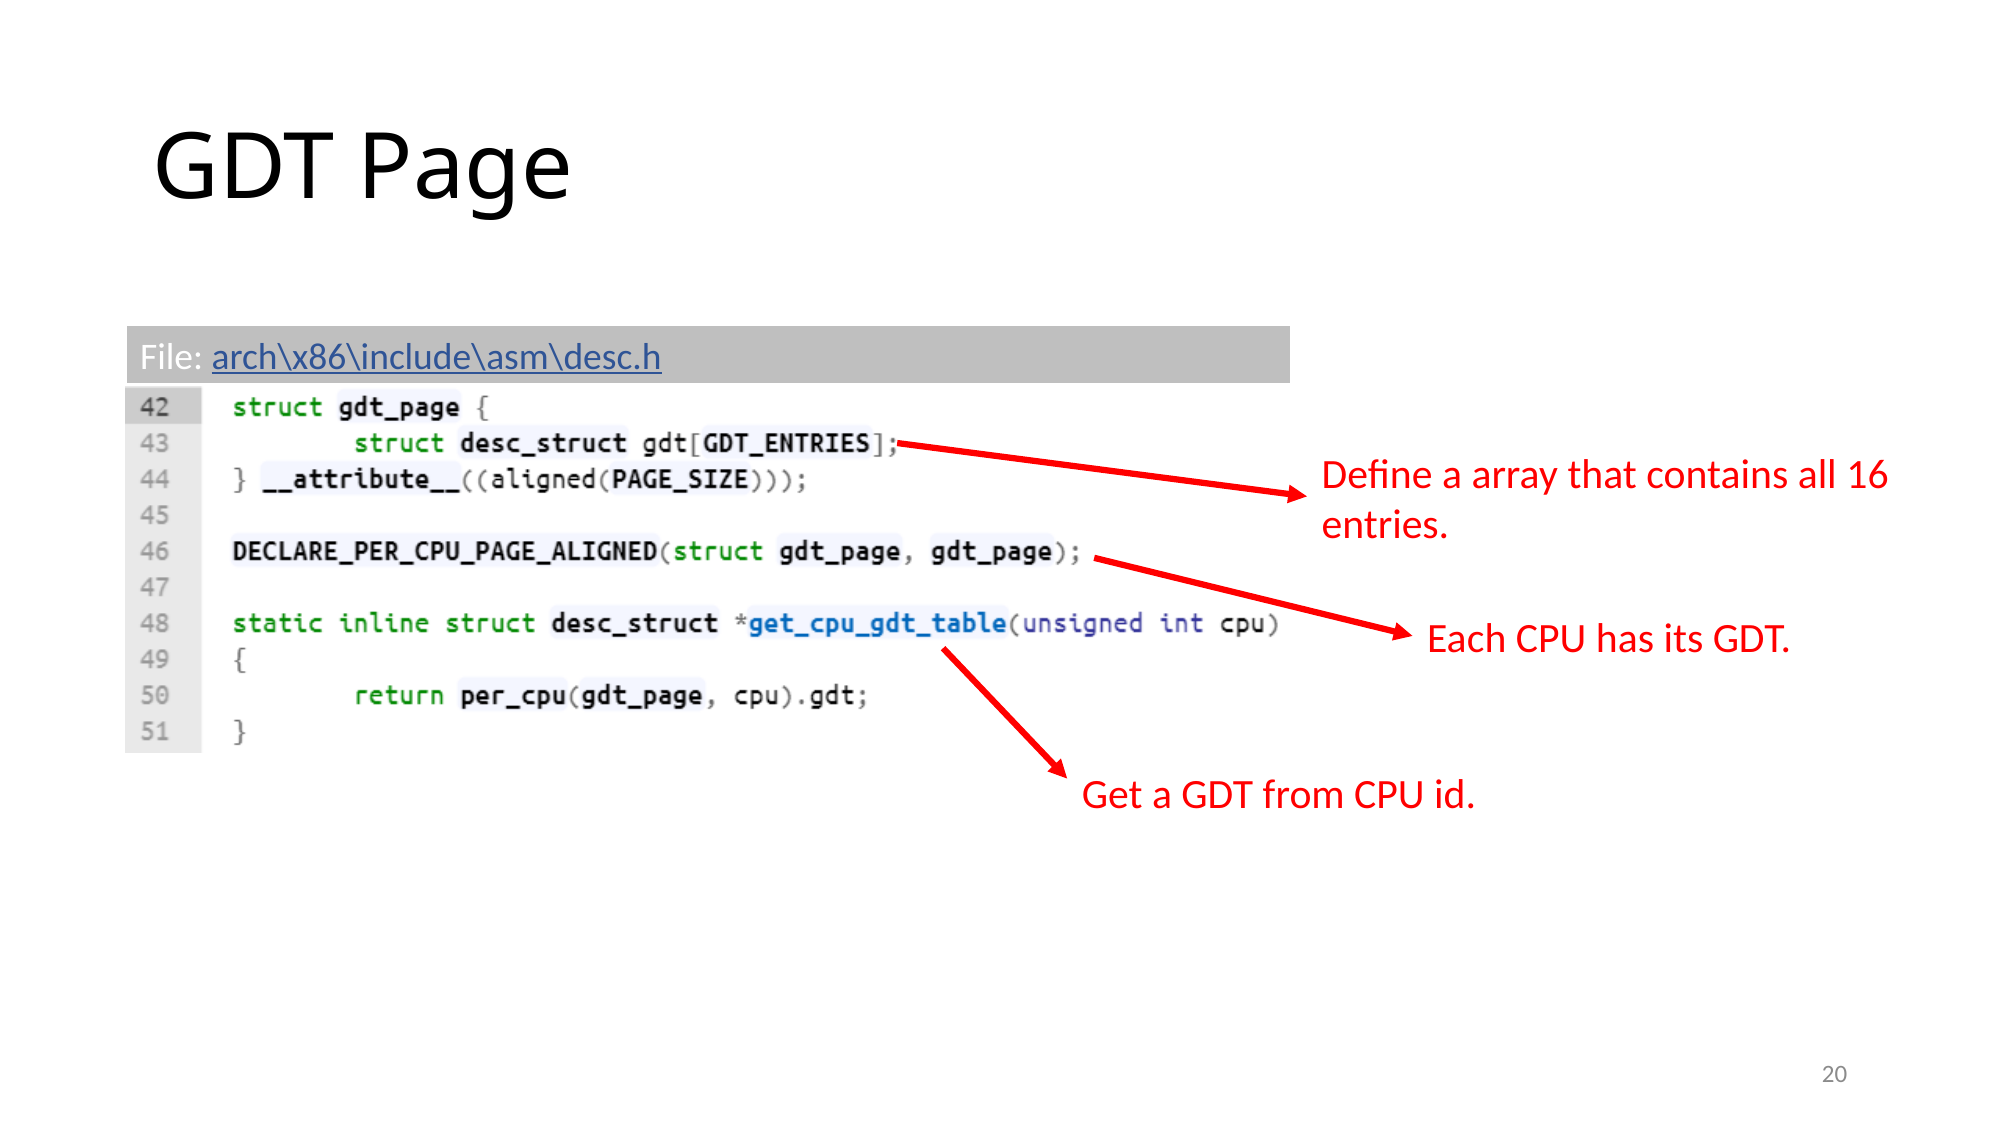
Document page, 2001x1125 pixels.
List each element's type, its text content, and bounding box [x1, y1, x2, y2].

text_box Define a array that contains all 16 entries. [1306, 438, 1925, 554]
slide_number 20 [1412, 1042, 1863, 1103]
text_box File: arch\x86\include\asm\desc.h [124, 323, 1293, 386]
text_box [1094, 557, 1413, 637]
text_box Each CPU has its GDT. [1412, 603, 2000, 669]
title GDT Page [137, 59, 1863, 278]
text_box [897, 442, 1307, 498]
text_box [943, 648, 1068, 779]
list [125, 385, 1292, 753]
text_box Get a GDT from CPU id. [1067, 758, 1495, 824]
